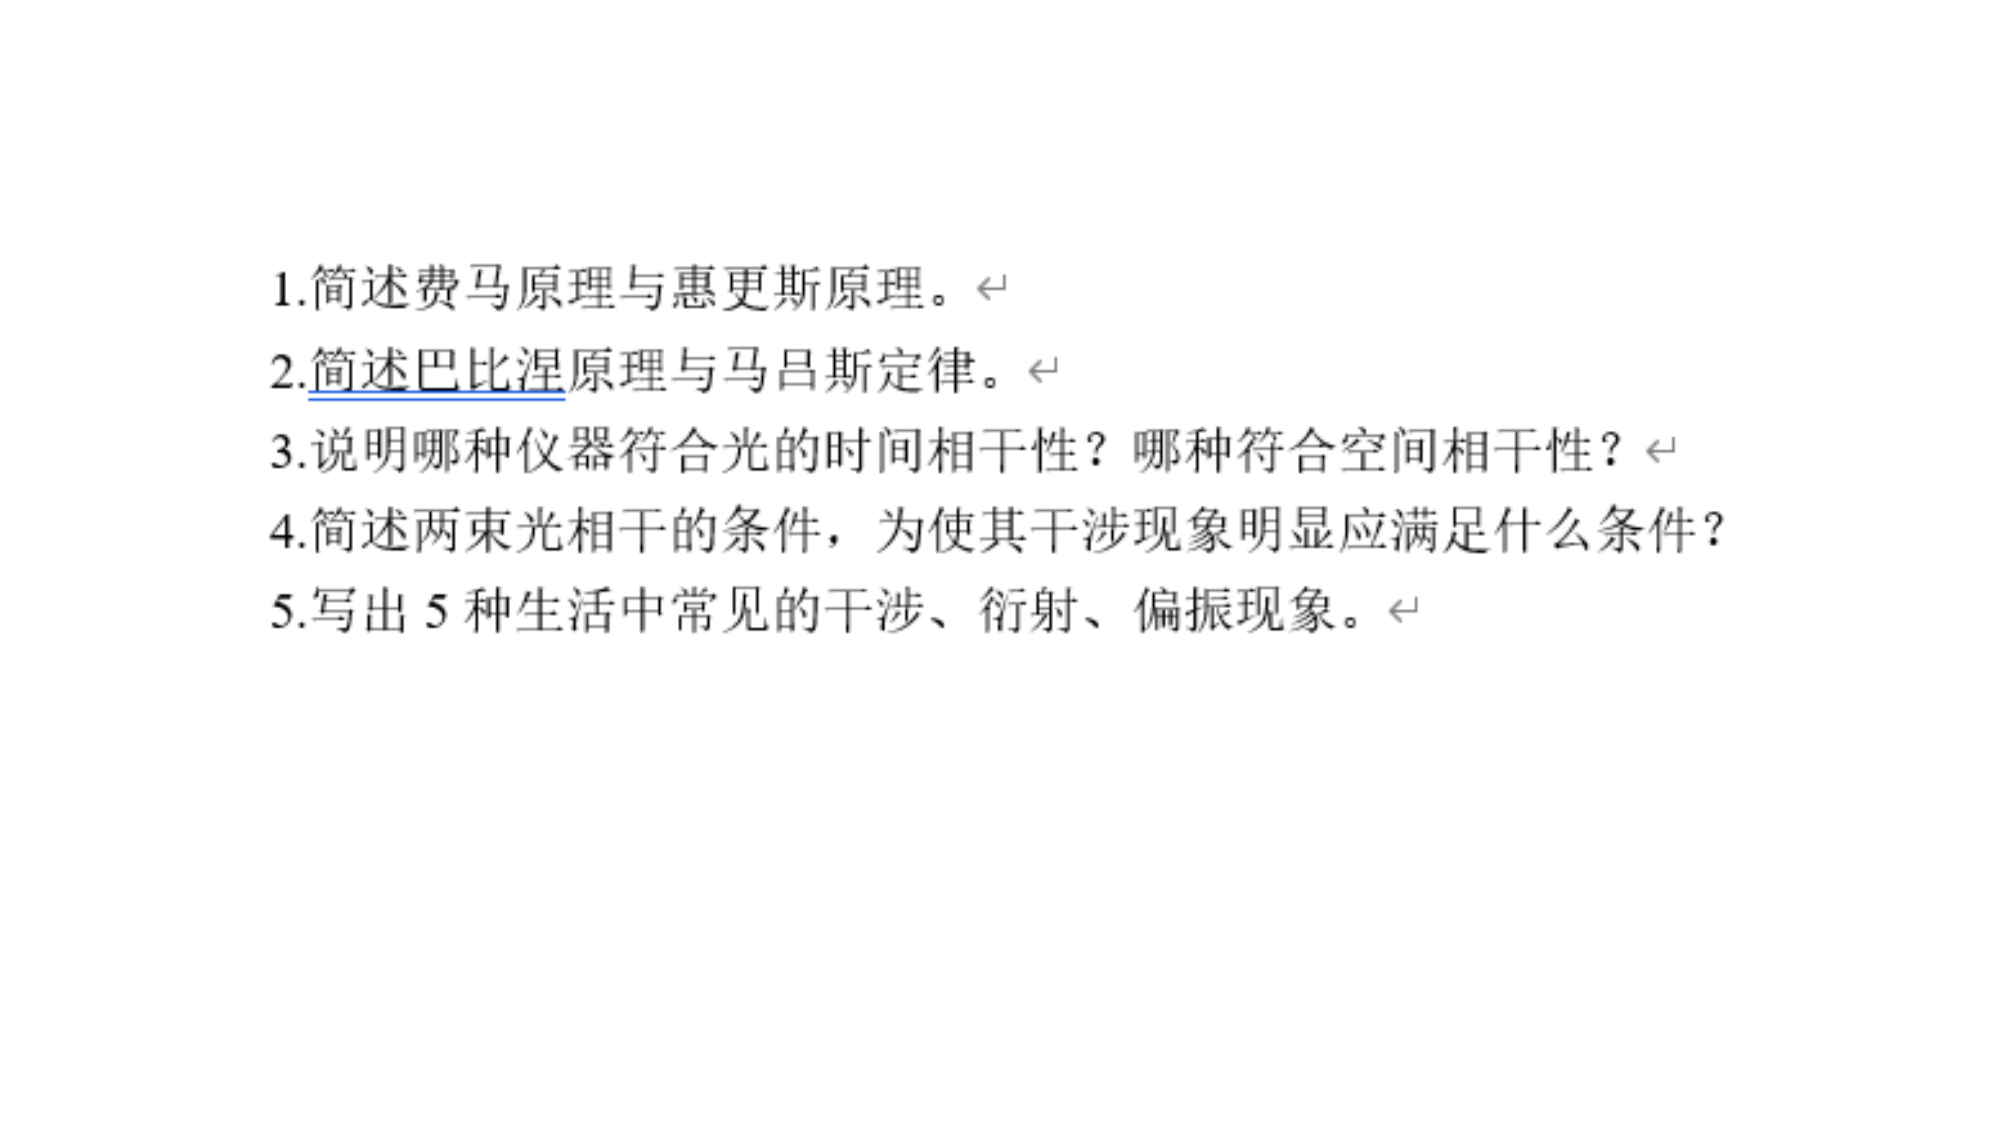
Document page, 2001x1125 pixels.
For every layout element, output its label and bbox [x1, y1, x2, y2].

picture [255, 247, 1745, 657]
